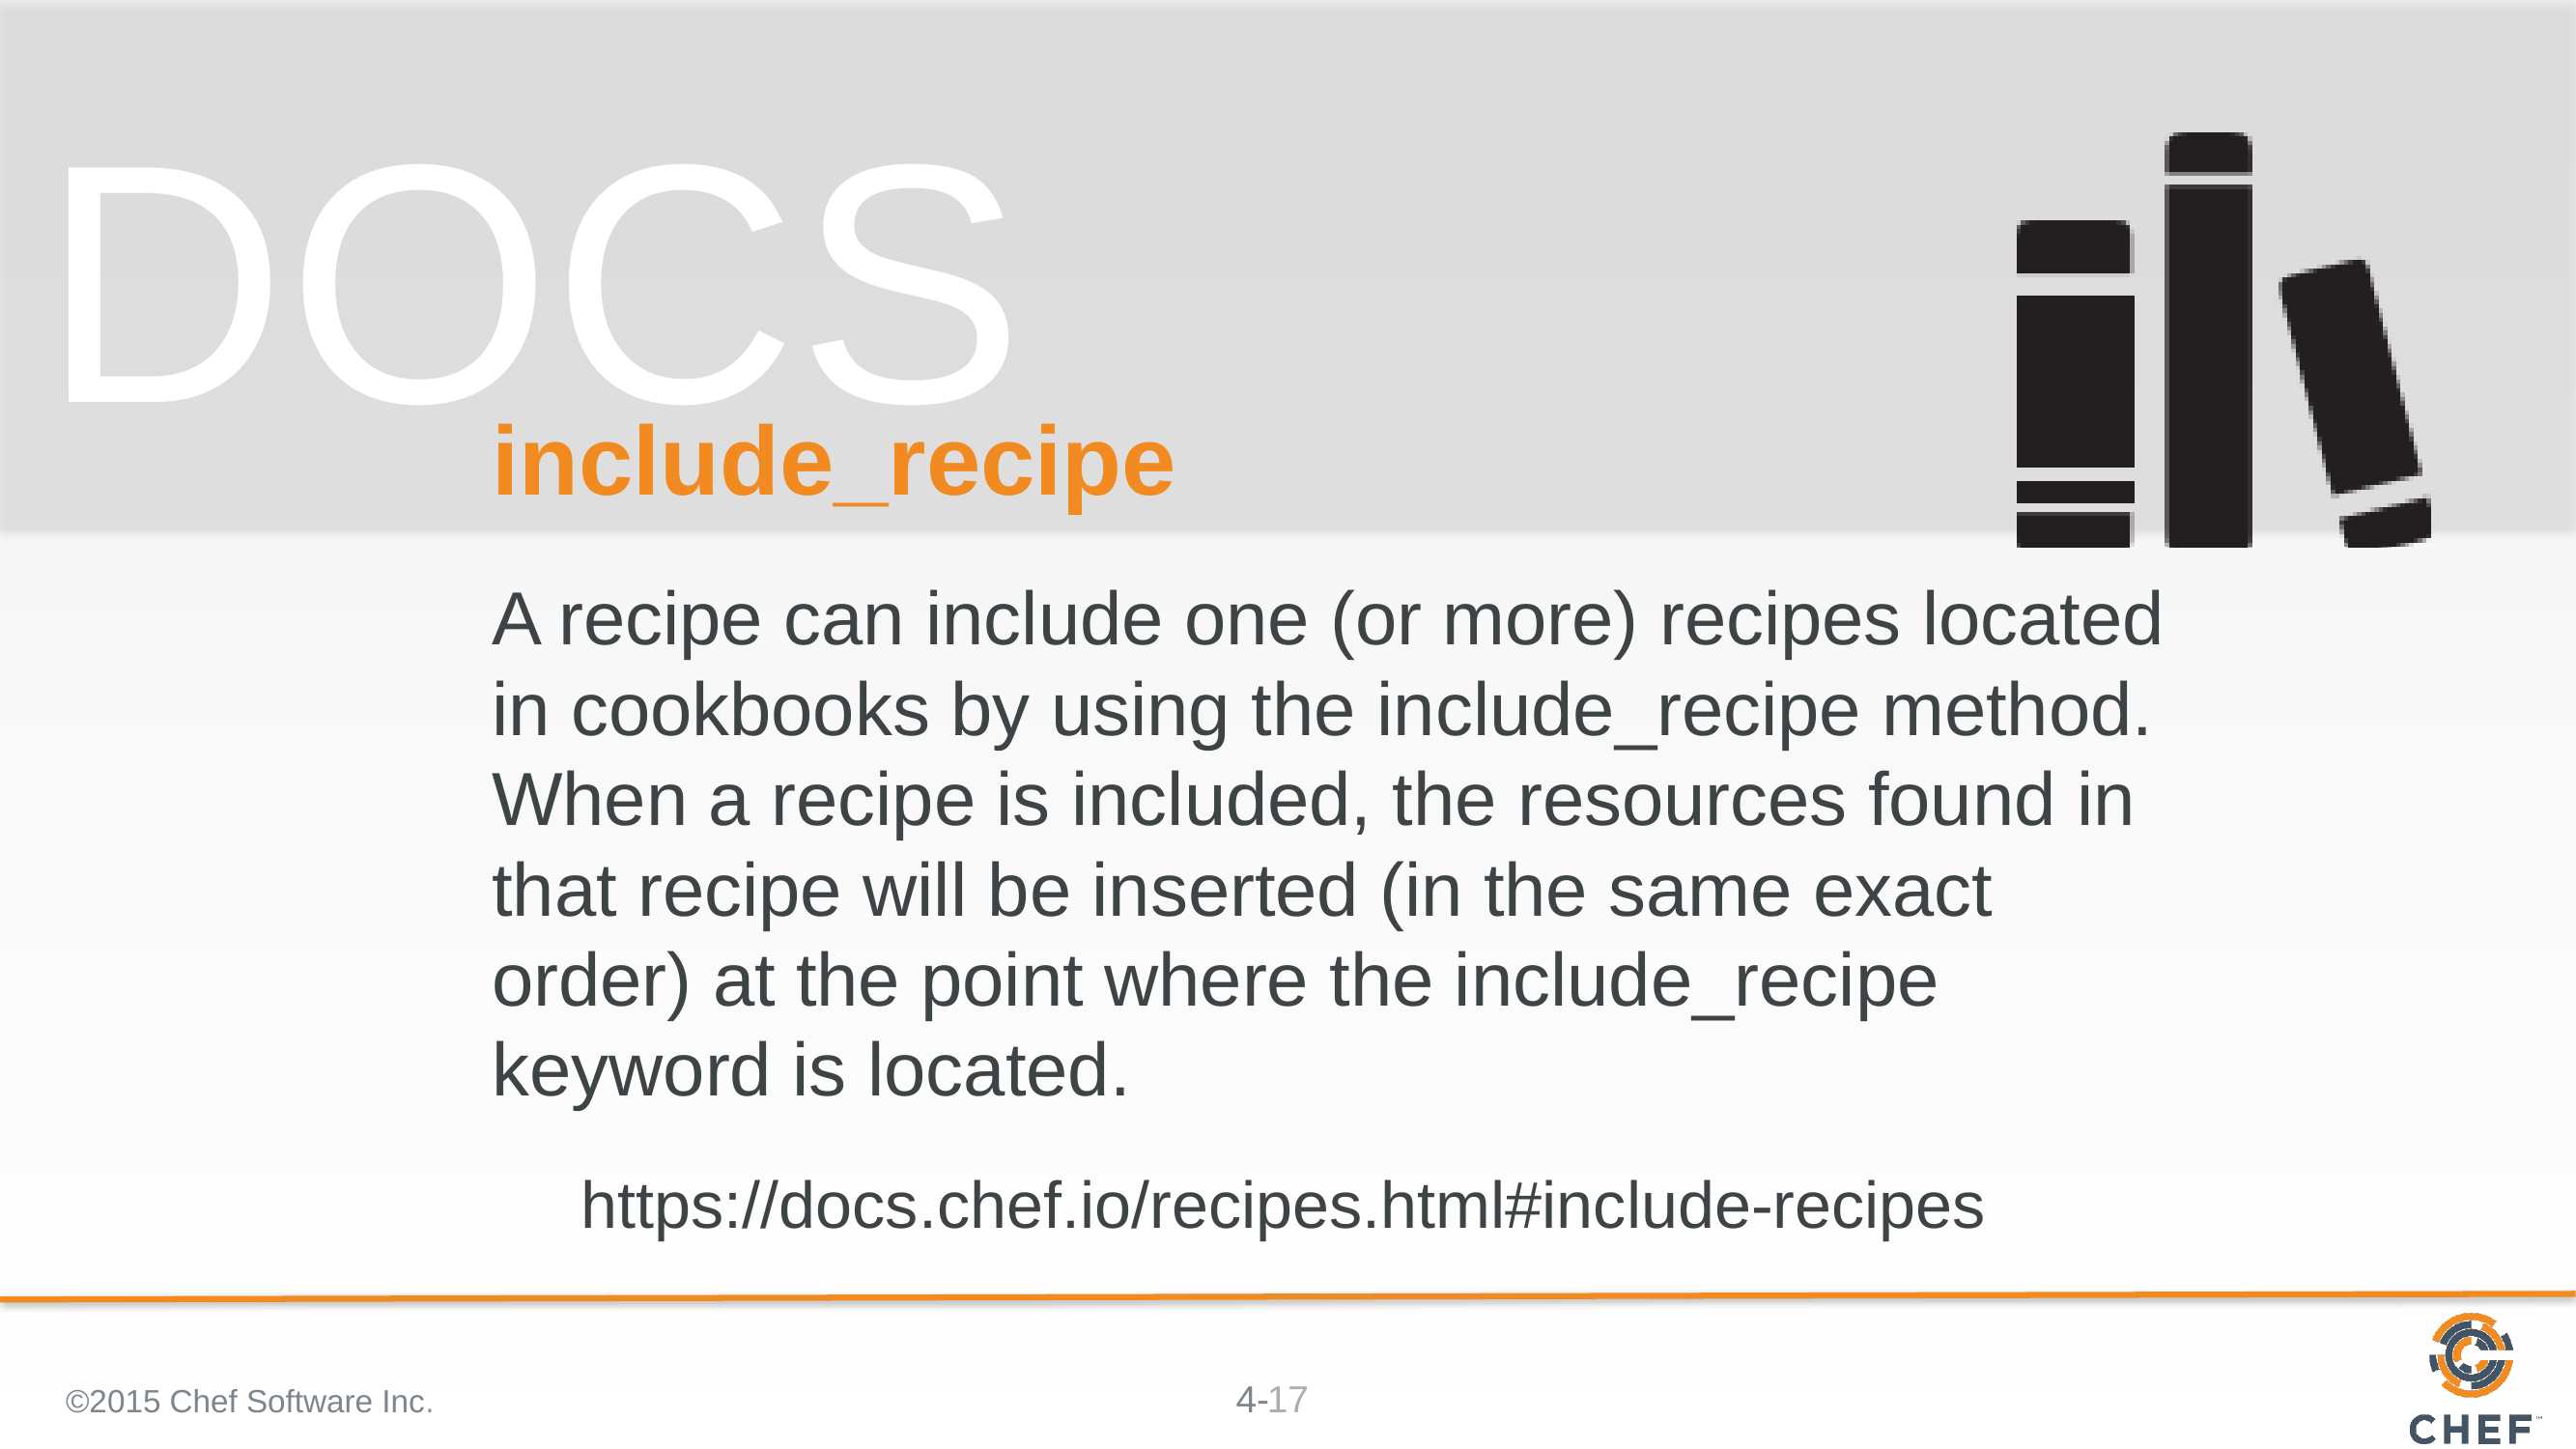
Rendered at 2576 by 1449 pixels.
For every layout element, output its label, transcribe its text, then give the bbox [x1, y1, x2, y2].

subtitle A recipe can include one (or more) recipes located in cookbooks by using the include_recipe method. When a recipe is included, the resources found in that recipe will be inserted (in the same exact order) at the point where the include_recipe keyword is located. [477, 555, 2217, 1087]
footer ©2015 Chef Software Inc. [51, 1359, 952, 1440]
title include_recipe [477, 395, 2217, 531]
list https://docs.chef.io/recipes.html#include-recipes [580, 1161, 1995, 1250]
picture [2399, 1297, 2550, 1449]
slide_number 17 [998, 1359, 1578, 1437]
